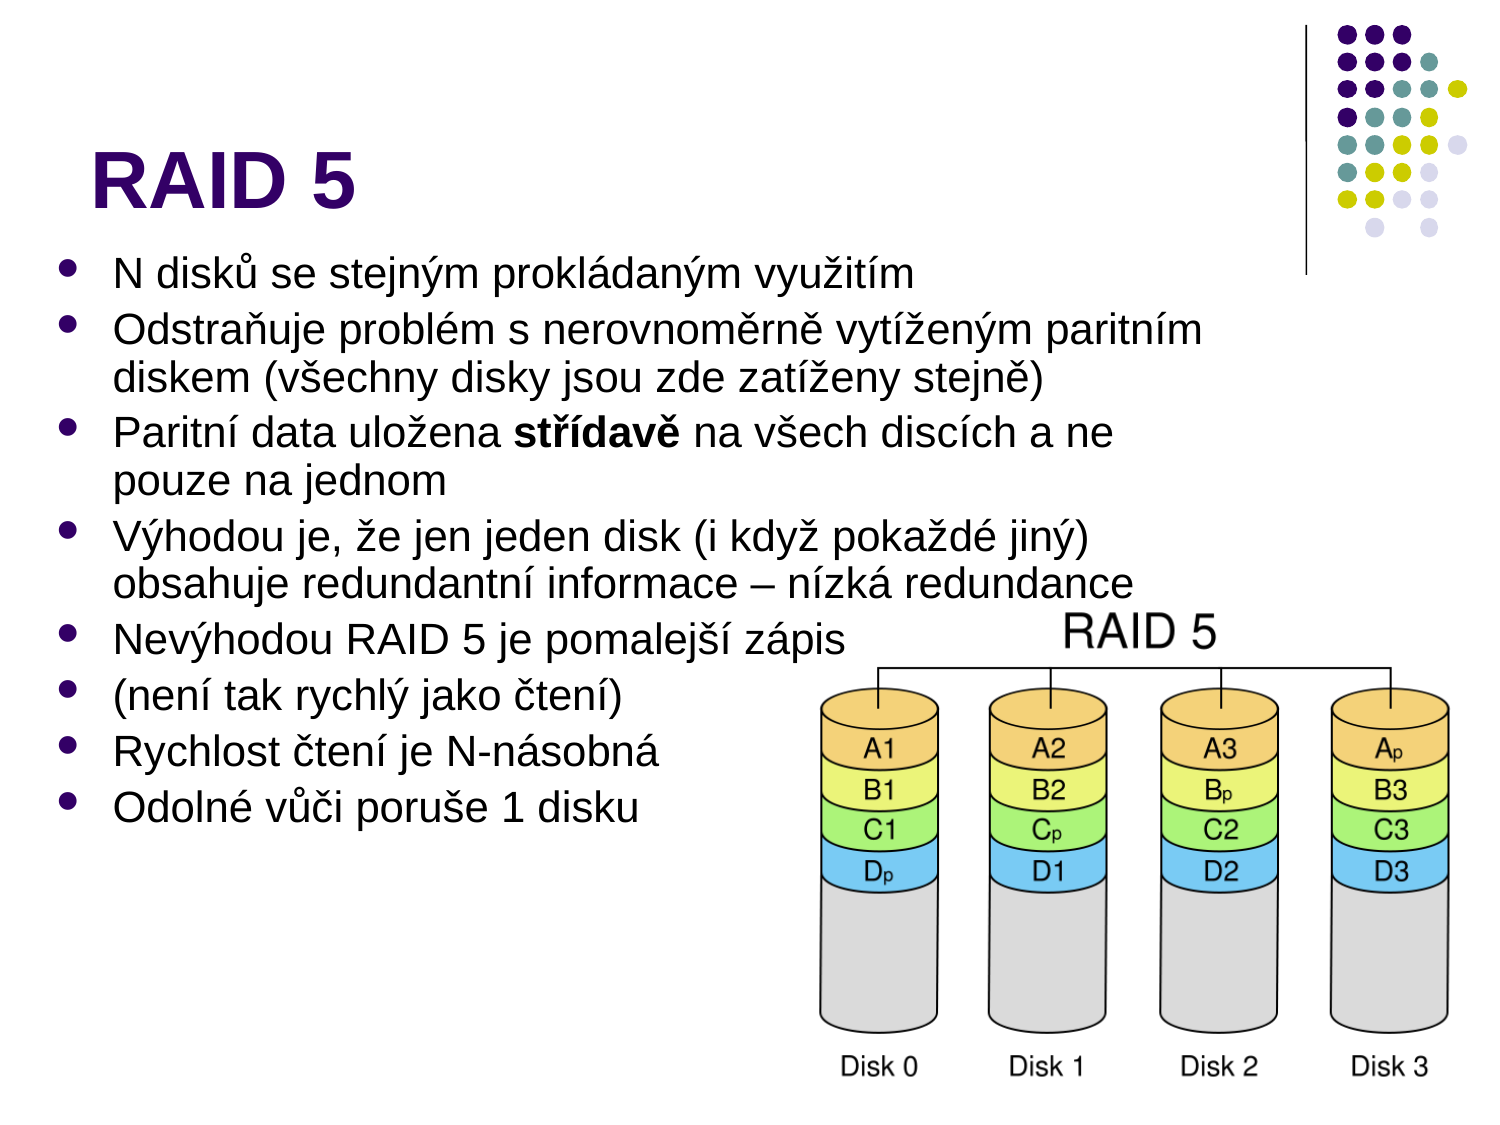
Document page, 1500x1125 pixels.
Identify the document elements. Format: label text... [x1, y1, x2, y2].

list N disků se stejným prokládaným využitím Odstraňuje problém s nerovnoměrně vytíženým paritním diskem (všechny disky jsou zde zatíženy stejně) Paritní data uložena střídavě na všech discích a ne pouze na jednom Výhodou je, že jen jeden disk (i když pokaždé jiný) obsahuje redundantní informace – nízká redundance Nevýhodou RAID 5 je pomalejší zápis (není tak rychlý jako čtení) Rychlost čtení je N-násobná Odolné vůči poruše 1 disku [41, 243, 1258, 646]
picture [796, 597, 1482, 1106]
title RAID 5 [75, 20, 1313, 233]
